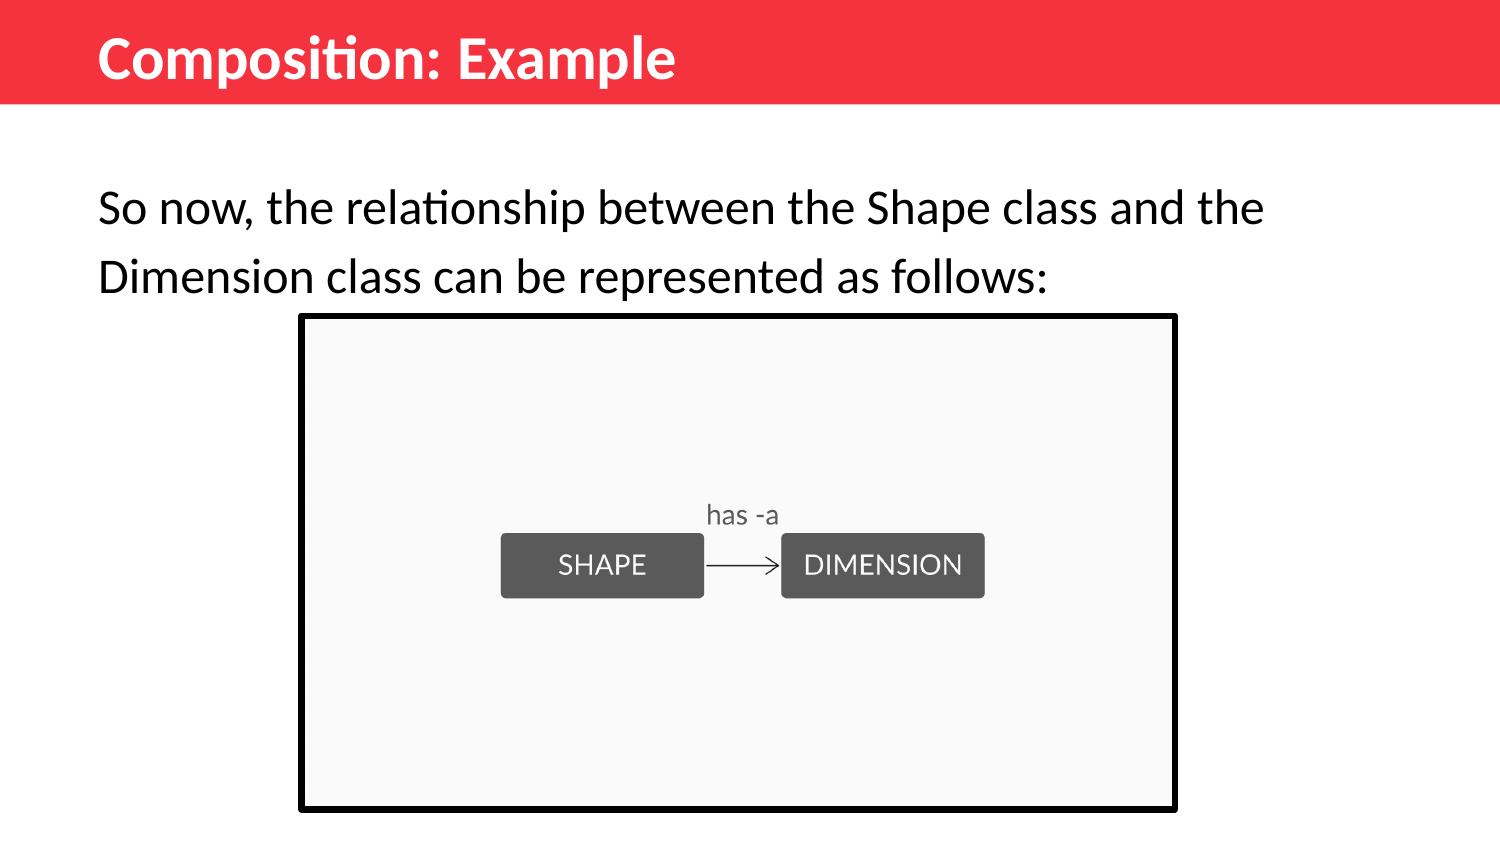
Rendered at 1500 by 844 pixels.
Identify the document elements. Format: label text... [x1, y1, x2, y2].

text_box So now, the relationship between the Shape class and the Dimension class can be represented as follows: [83, 150, 1398, 571]
text_box [0, 0, 1500, 105]
picture [304, 318, 1172, 807]
text_box Composition: Example [83, 2, 1060, 138]
